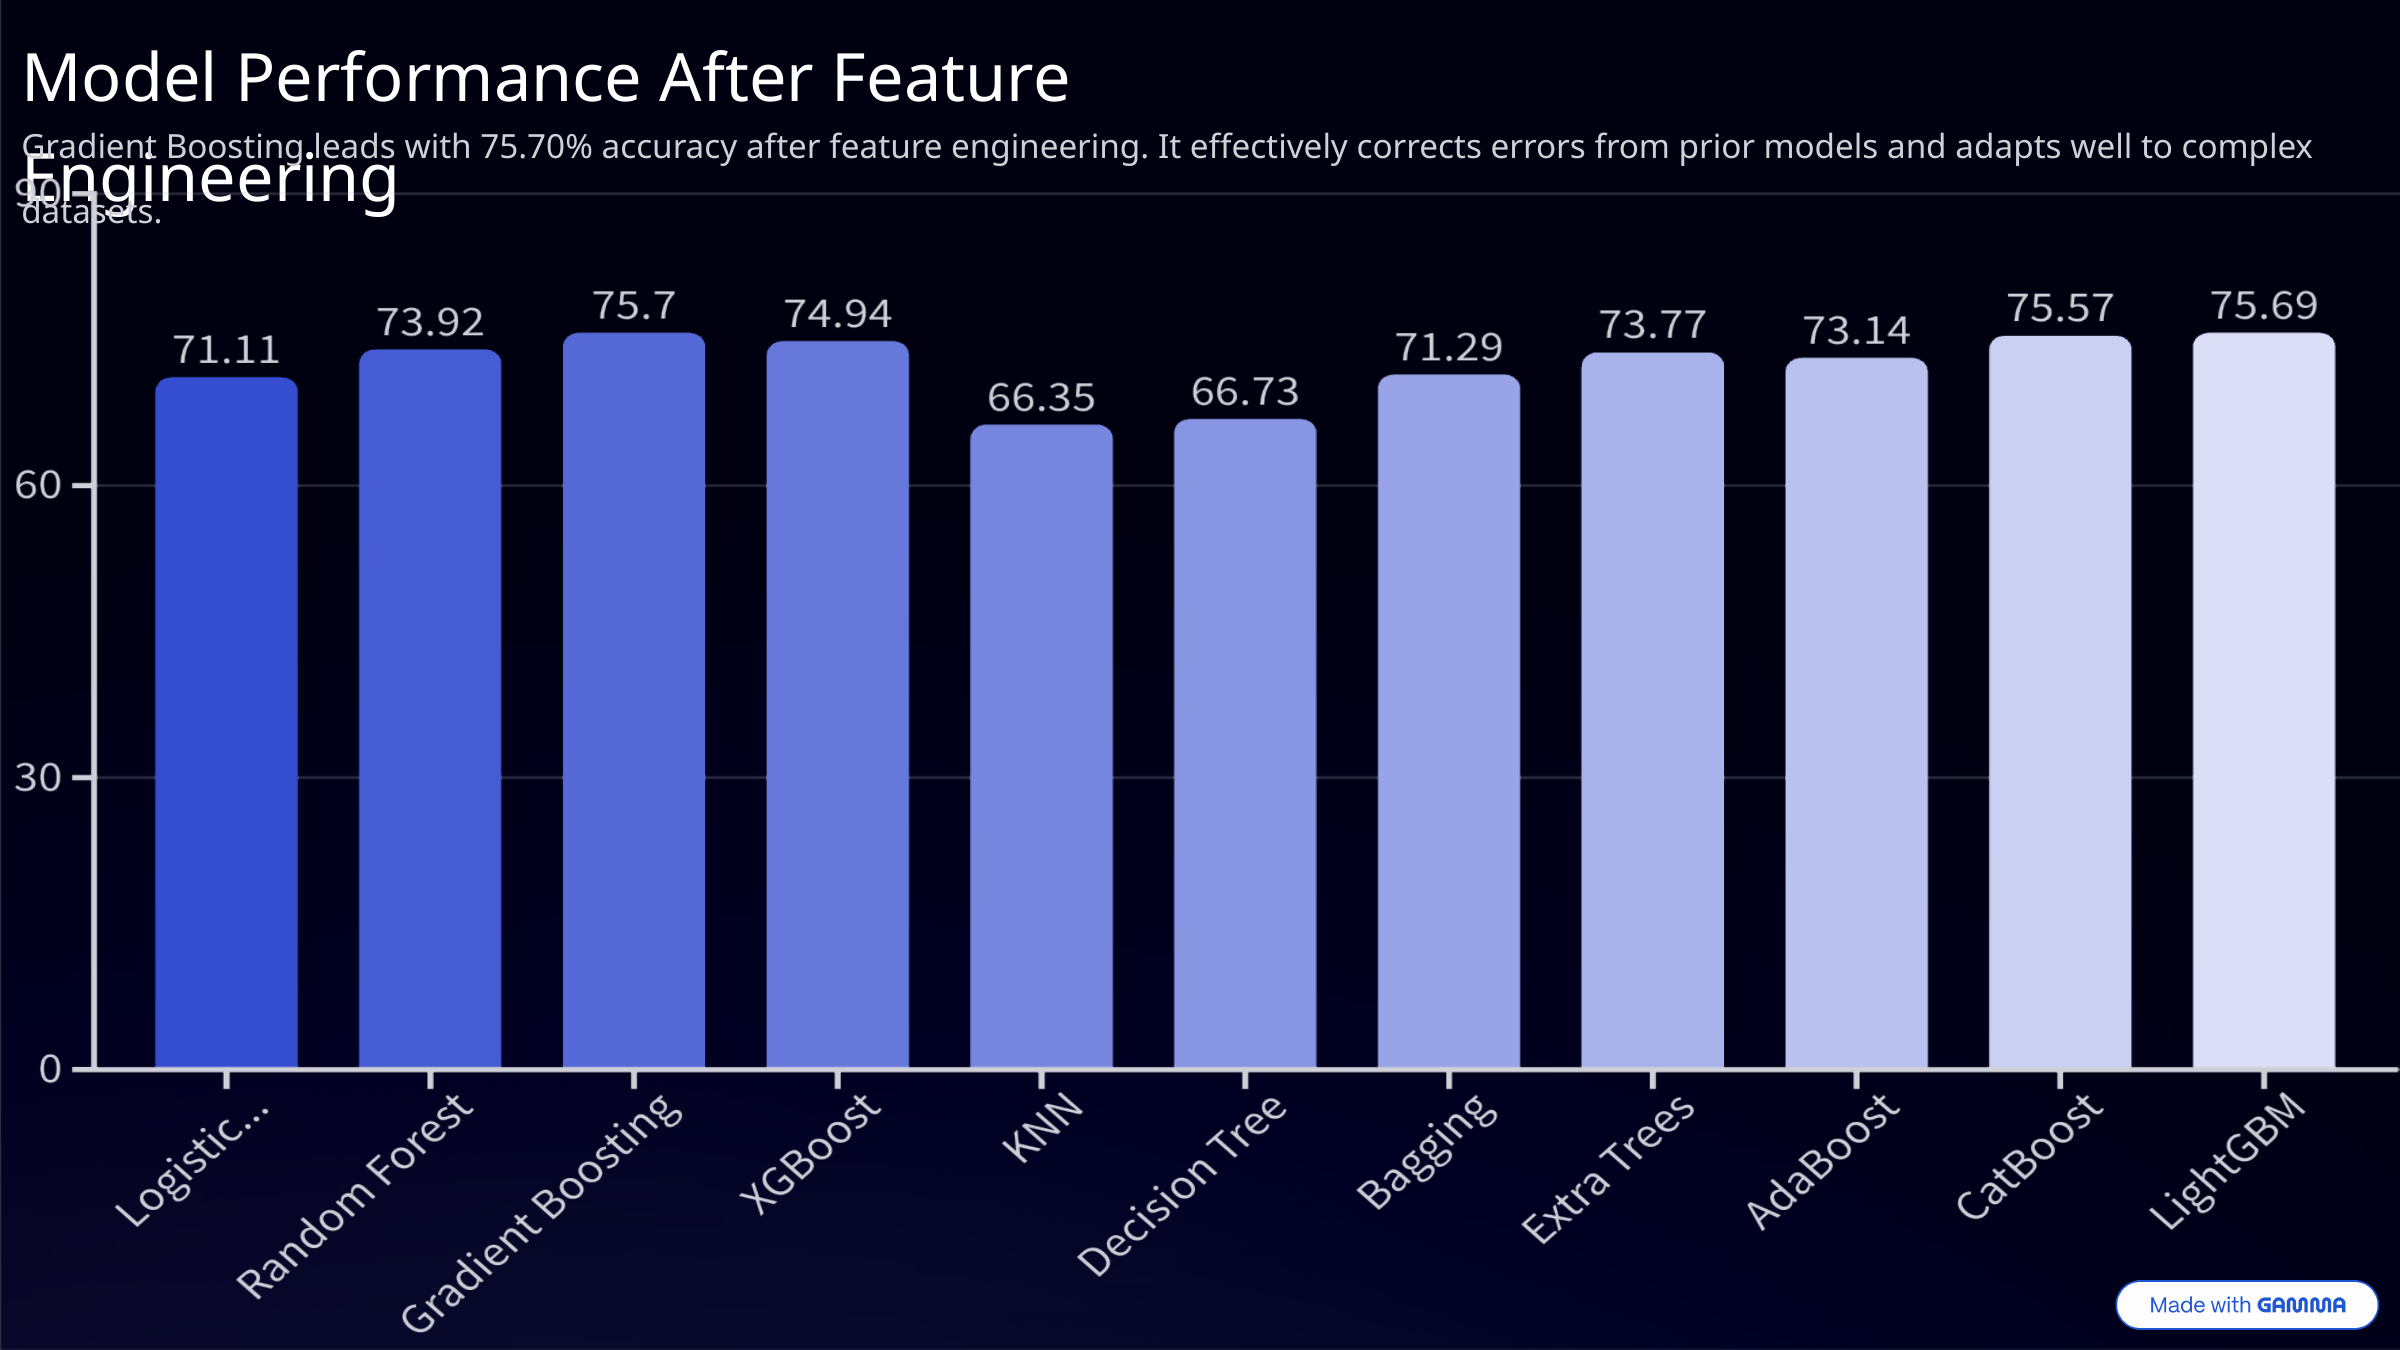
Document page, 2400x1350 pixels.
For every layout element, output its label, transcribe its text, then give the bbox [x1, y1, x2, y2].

text_box Model Performance After Feature Engineering [21, 15, 1407, 99]
picture [0, 166, 2400, 1350]
text_box Gradient Boosting leads with 75.70% accuracy after feature engineering. It effectively corrects errors from prior models and adapts well to complex datasets. [21, 99, 2380, 163]
